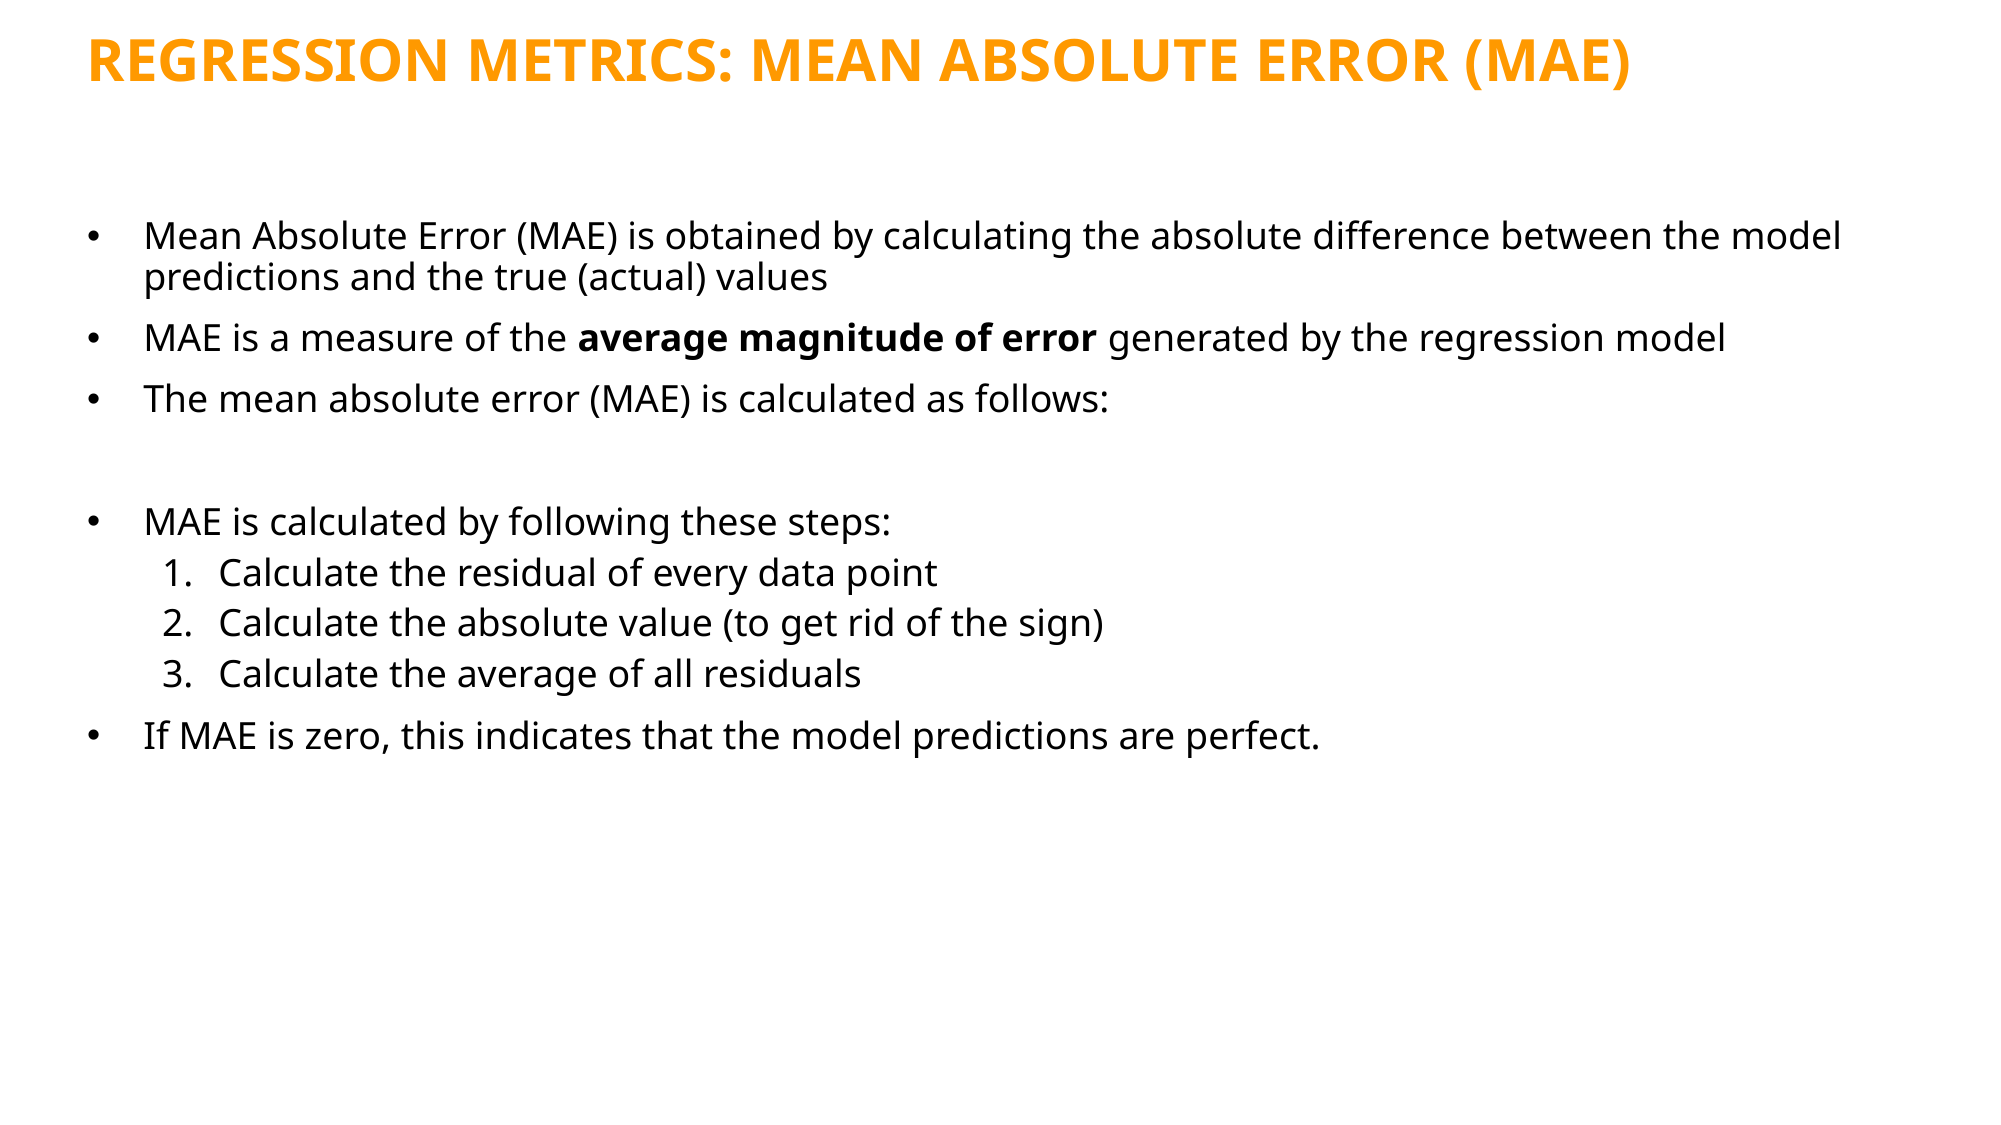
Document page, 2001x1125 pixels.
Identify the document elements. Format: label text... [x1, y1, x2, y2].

text_box REGRESSION METRICS: MEAN ABSOLUTE ERROR (MAE) [72, 16, 1978, 101]
